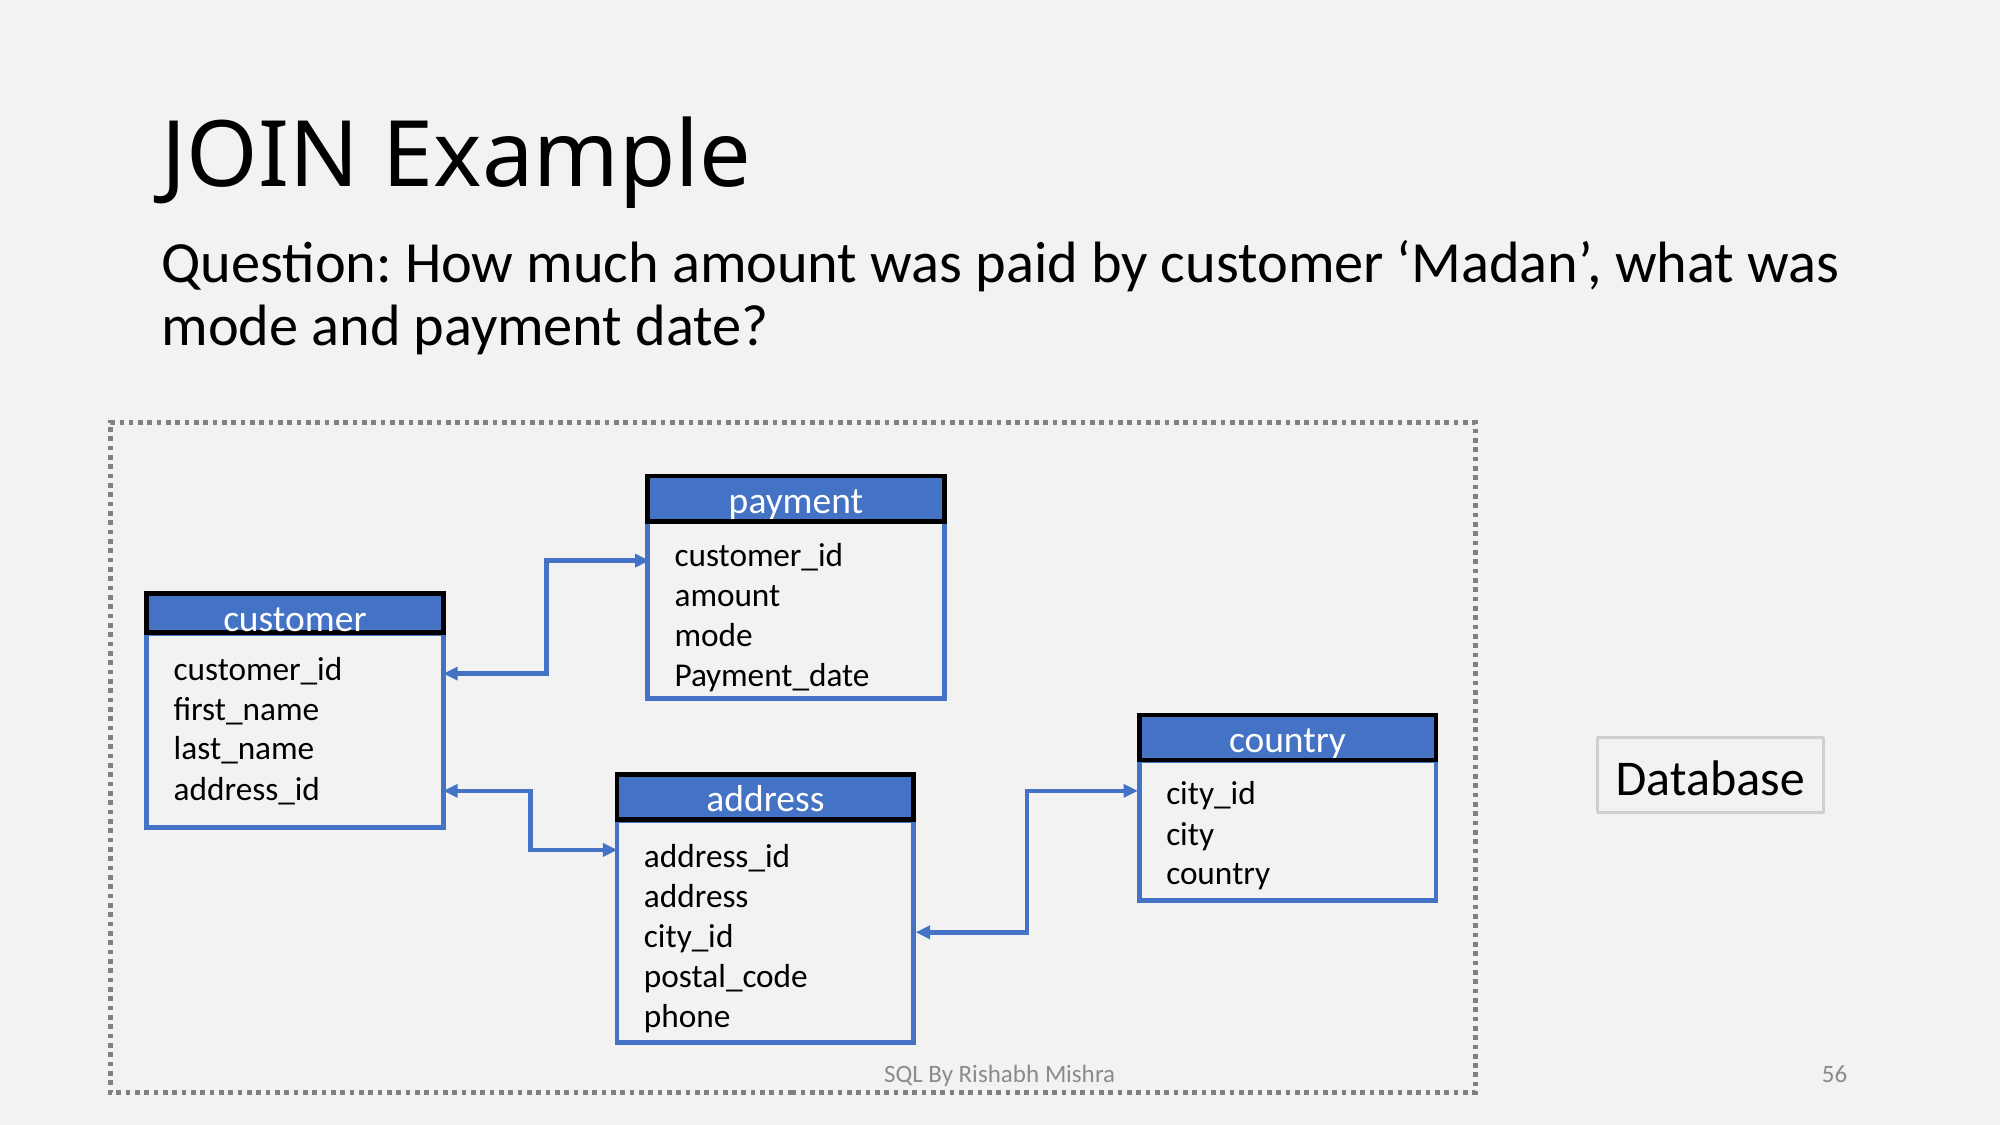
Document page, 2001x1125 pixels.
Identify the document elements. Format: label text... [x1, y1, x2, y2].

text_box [915, 790, 1138, 933]
title JOIN Example [146, 50, 1863, 224]
text_box [109, 421, 1476, 1094]
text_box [443, 790, 617, 850]
list Question: How much amount was paid by customer ‘Madan’, what was mode and payment date? [146, 224, 1909, 384]
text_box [1139, 707, 1437, 901]
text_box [443, 560, 650, 674]
text_box Database [1597, 737, 1824, 813]
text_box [647, 468, 945, 703]
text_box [146, 586, 444, 828]
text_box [616, 766, 914, 1050]
slide_number 56 [1412, 1042, 1863, 1103]
footer SQL By Rishabh Mishra [662, 1042, 1338, 1103]
